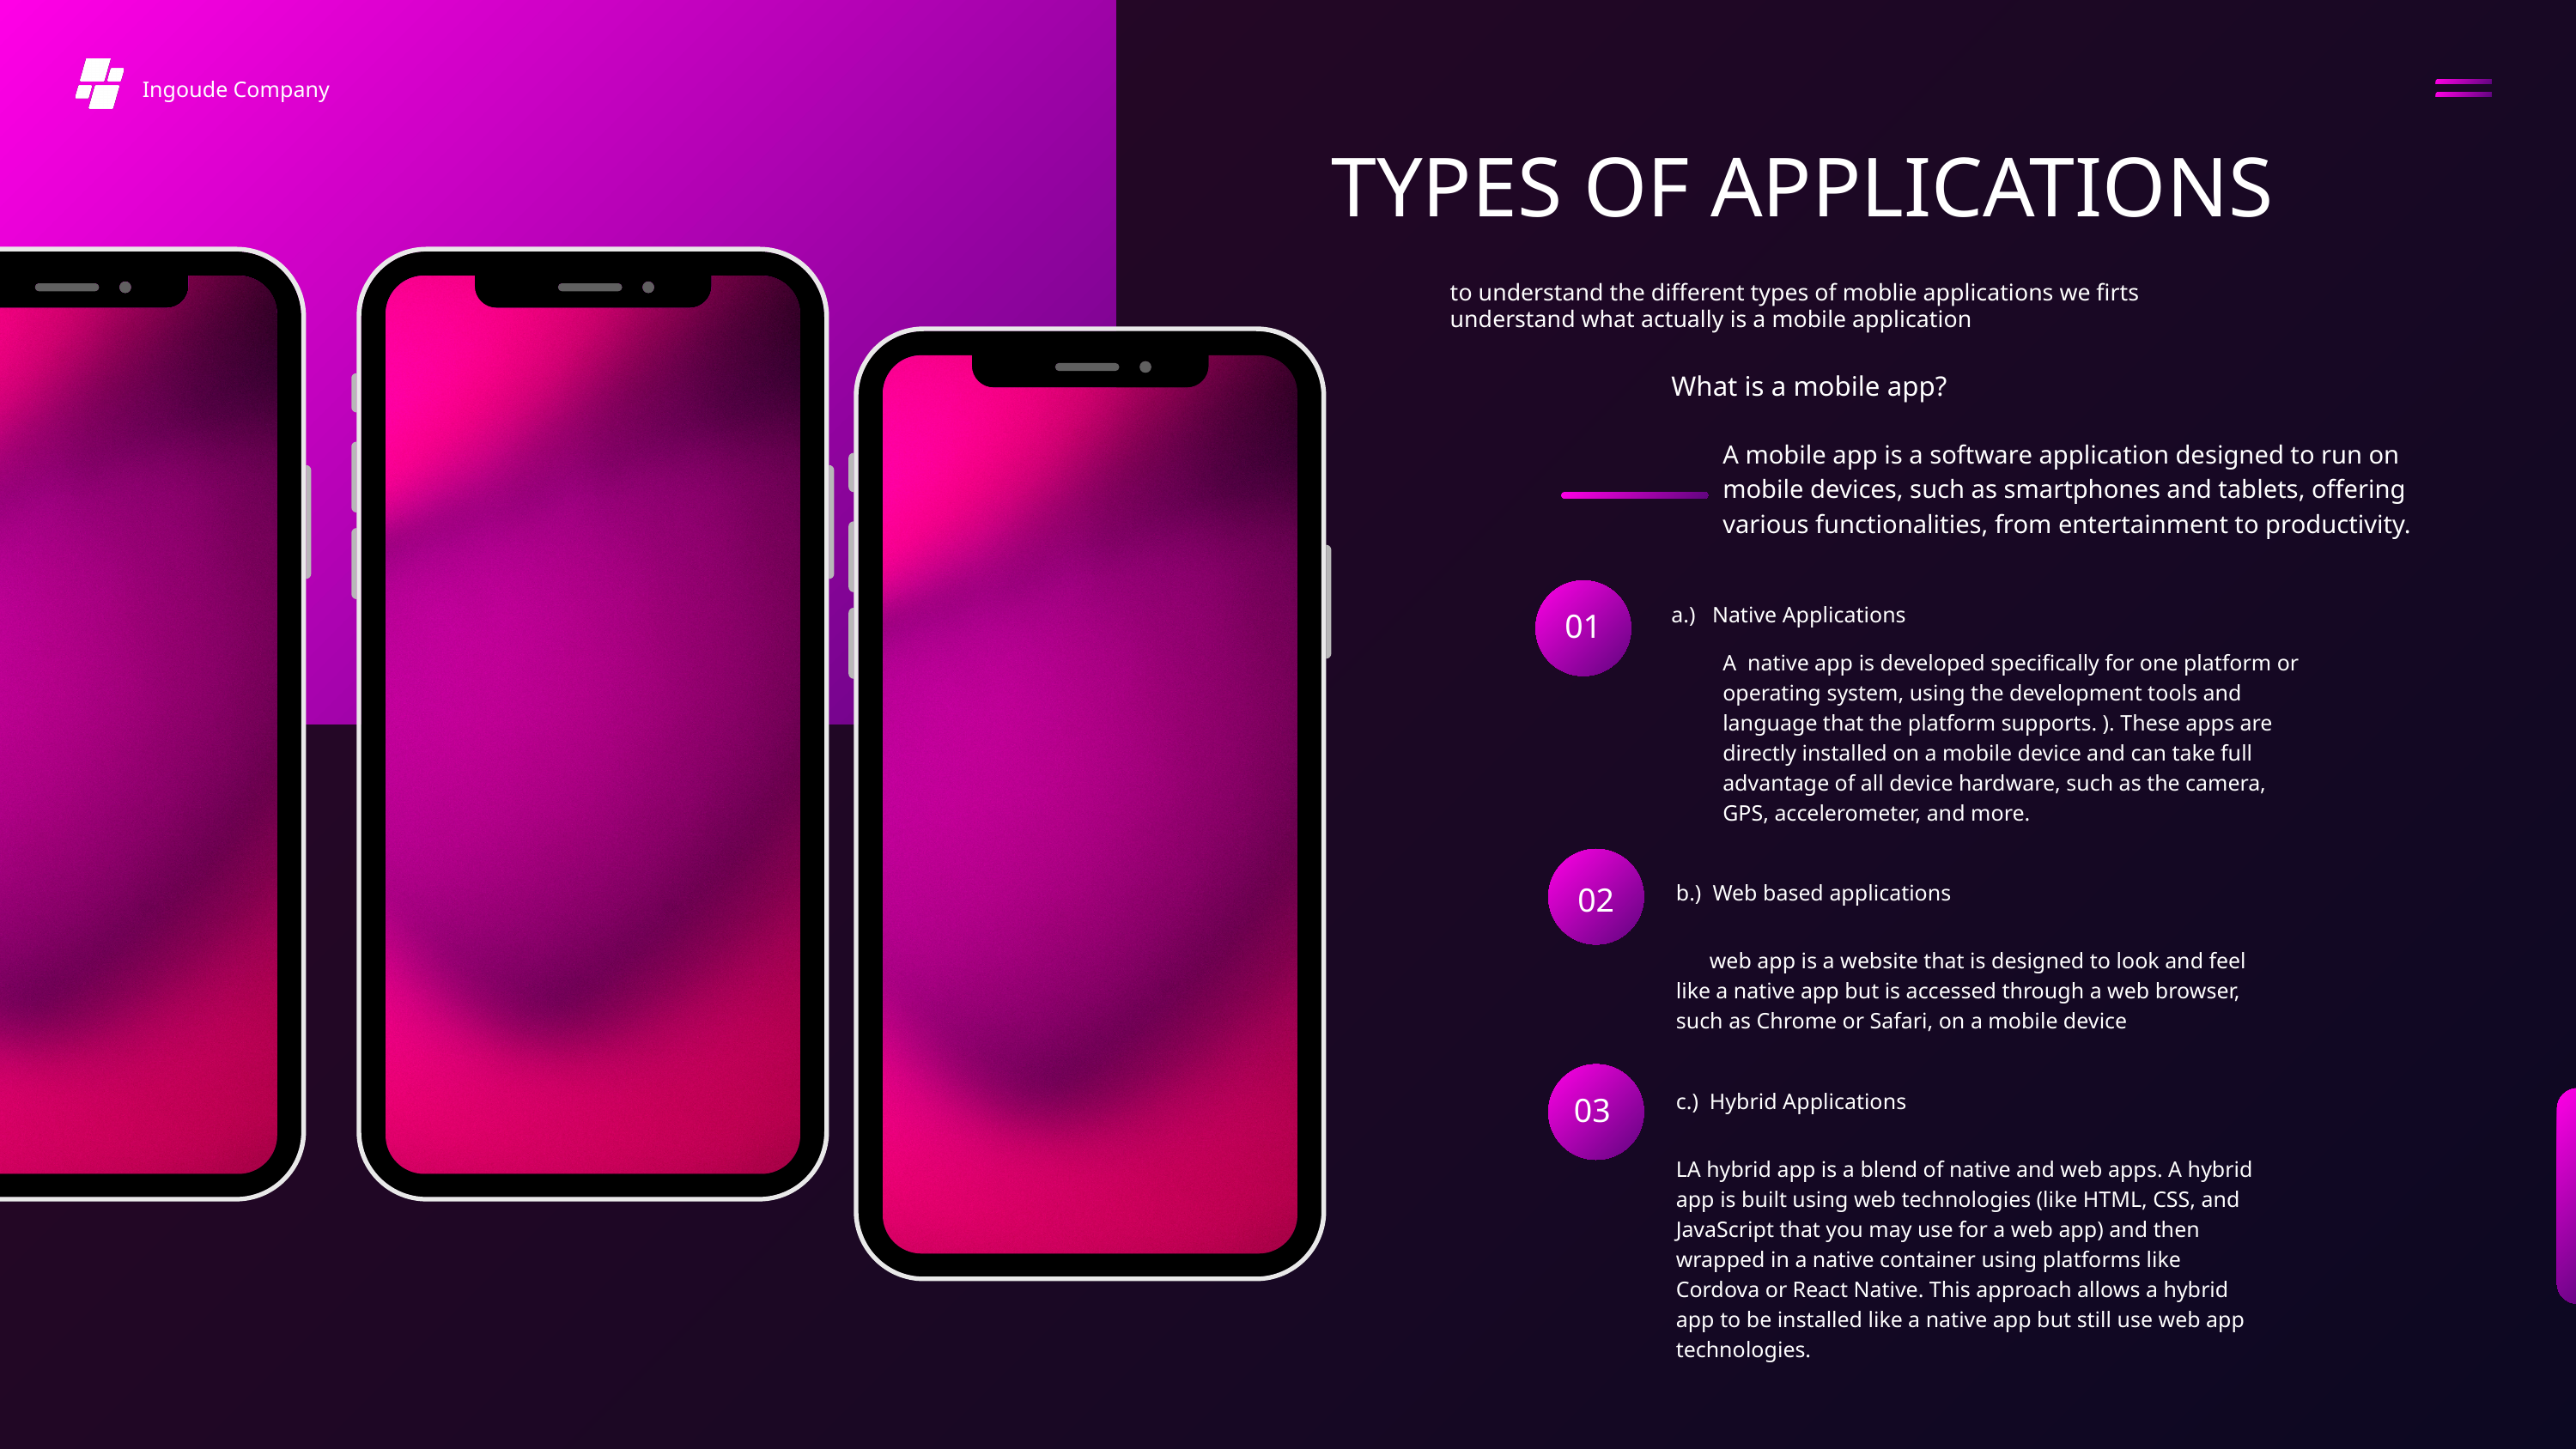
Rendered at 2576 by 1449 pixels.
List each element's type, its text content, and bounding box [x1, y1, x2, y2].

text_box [0, 0, 1116, 724]
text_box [1535, 579, 1631, 676]
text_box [1547, 848, 1644, 945]
text_box to understand the different types of moblie applications we firts understand what actually is a mobile application [1449, 278, 2202, 332]
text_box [2435, 92, 2493, 97]
text_box A mobile app is a software application designed to run on mobile devices, such as smartphones and tablets, offering various functionalities, from entertainment to productivity. [1722, 433, 2464, 539]
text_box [848, 326, 1332, 1282]
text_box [350, 246, 835, 1203]
text_box What is a mobile app? [1671, 363, 2266, 402]
text_box b.) Web based applications [1675, 875, 2271, 936]
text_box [2556, 1088, 2576, 1304]
text_box c.) Hybrid Applications [1675, 1083, 2271, 1114]
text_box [1547, 1064, 1644, 1161]
text_box a.) Native Applications [1671, 597, 2266, 627]
text_box TYPES OF APPLICATIONS [1331, 136, 2403, 233]
text_box LA hybrid app is a blend of native and web apps. A hybrid app is built using web technologies (like HTML, CSS, and JavaScript that you may use for a web app) and then wrapped in a native container using platforms like Cordova or React Native. This approach allows a hybrid app to be installed like a native app but still use web app technologies. [1675, 1151, 2271, 1362]
text_box A native app is developed specifically for one platform or operating system, using the development tools and language that the platform supports. ). These apps are directly installed on a mobile device and can take full advantage of all device hardware, such as the camera, GPS, accelerometer, and more. [1722, 644, 2318, 825]
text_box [1560, 491, 1709, 500]
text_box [2435, 79, 2493, 84]
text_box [0, 246, 312, 1203]
text_box web app is a website that is designed to look and feel like a native app but is accessed through a web browser, such as Chrome or Safari, on a mobile device [1675, 936, 2271, 1034]
